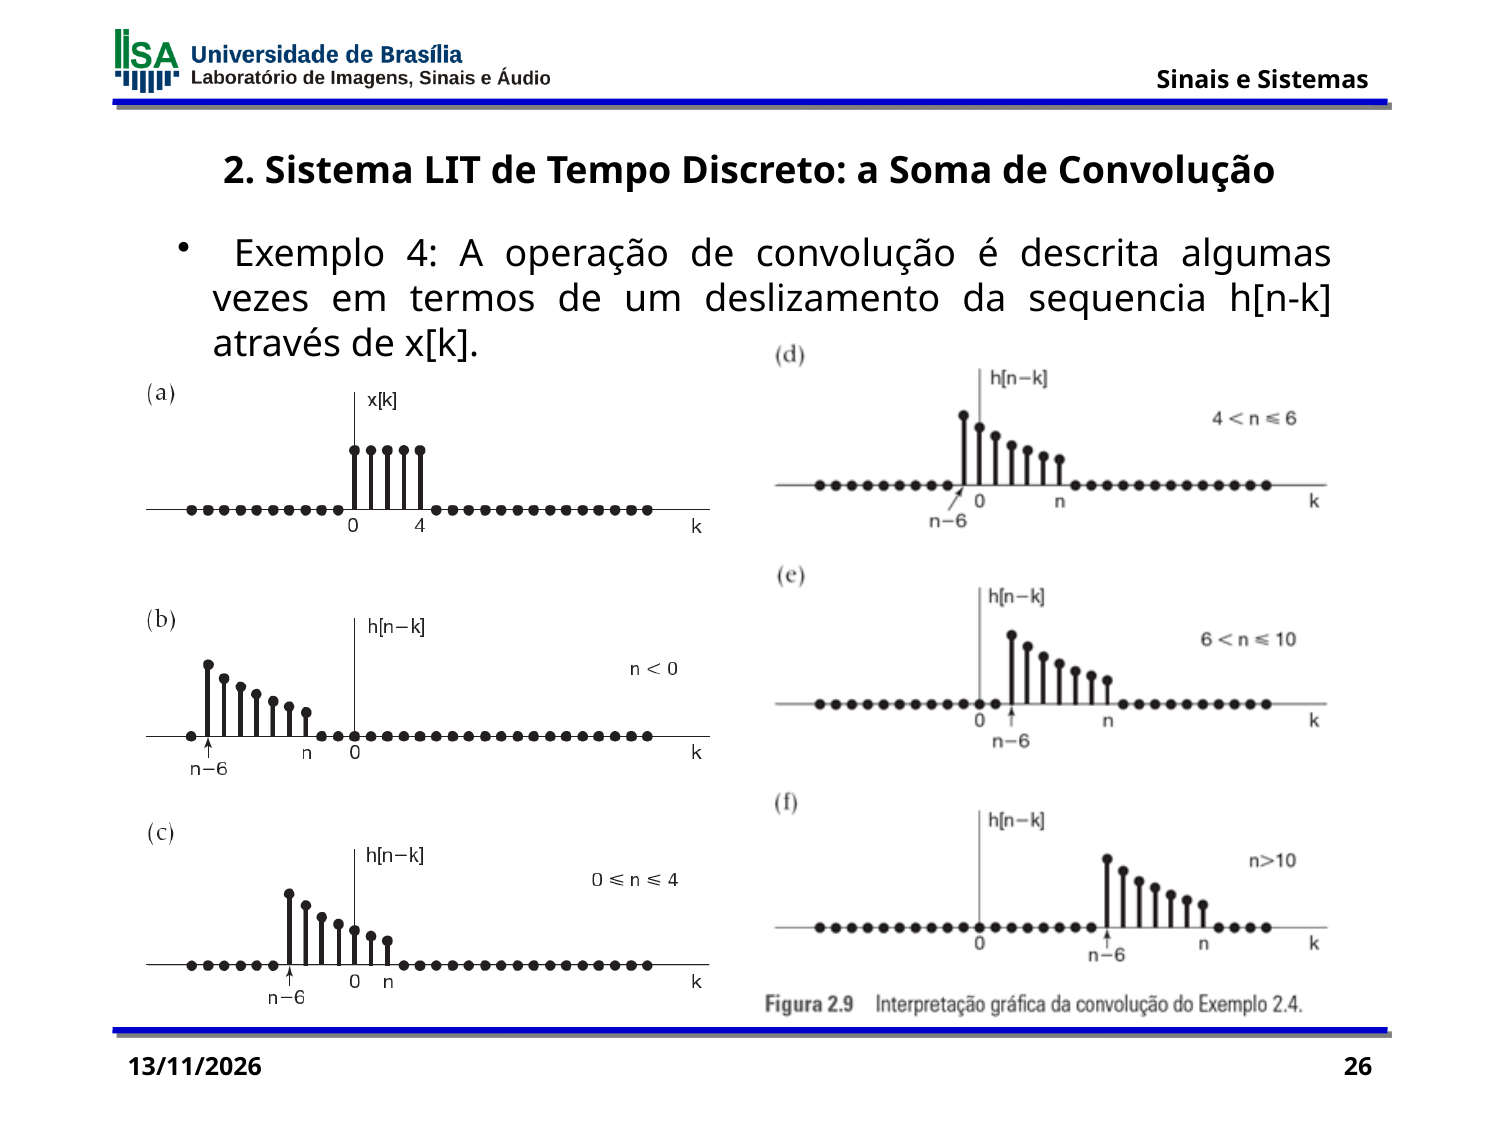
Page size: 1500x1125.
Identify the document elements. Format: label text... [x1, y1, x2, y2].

text_box Exemplo 4: A operação de convolução é descrita algumas vezes em termos de um deslizamento da sequencia h[n-k] através de x[k]. [162, 221, 1348, 371]
picture [137, 372, 715, 1019]
slide_number 26 [1074, 1042, 1388, 1118]
picture [761, 339, 1334, 1019]
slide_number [112, 1042, 426, 1118]
picture [115, 29, 550, 93]
text_box 2. Sistema LIT de Tempo Discreto: a Soma de Convolução [112, 138, 1388, 198]
